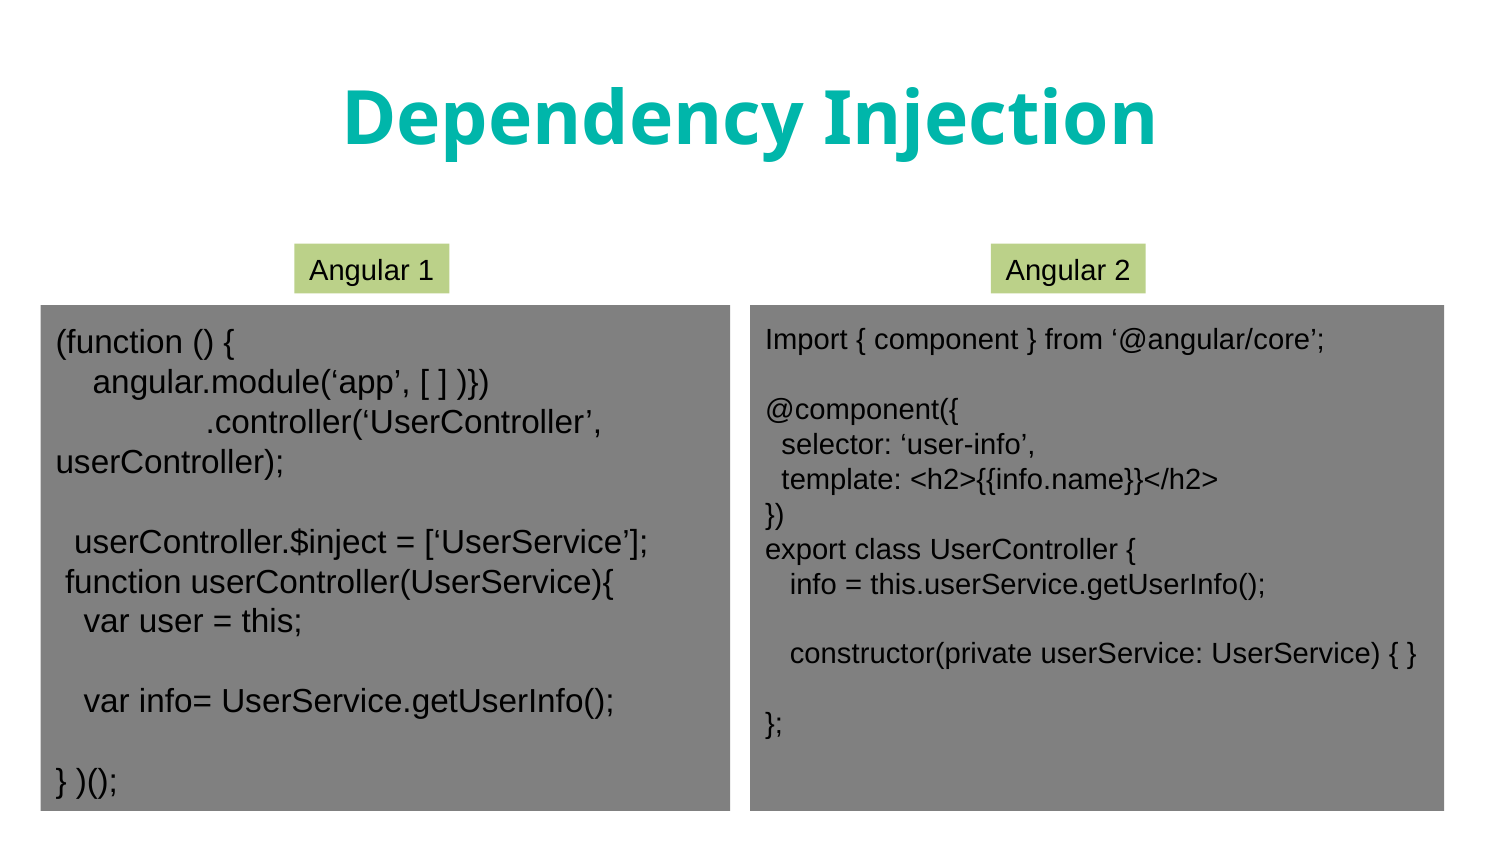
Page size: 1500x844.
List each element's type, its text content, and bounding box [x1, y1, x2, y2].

list Import { component } from ‘@angular/core’; @component({ selector: ‘user-info’, template: <h2>{{info.name}}</h2> }) export class UserController { info = this.userService.getUserInfo(); constructor(private userService: UserService) { } }; [750, 305, 1445, 811]
text_box Angular 2 [990, 243, 1146, 294]
title Dependency Injection [75, 33, 1425, 175]
list (function () { angular.module(‘app’, [ ] )}) .controller(‘UserController’, userController); userController.$inject = [‘UserService’]; function userController(UserService){ var user = this; var info= UserService.getUserInfo(); } )(); [40, 305, 731, 811]
text_box Angular 1 [294, 243, 450, 294]
